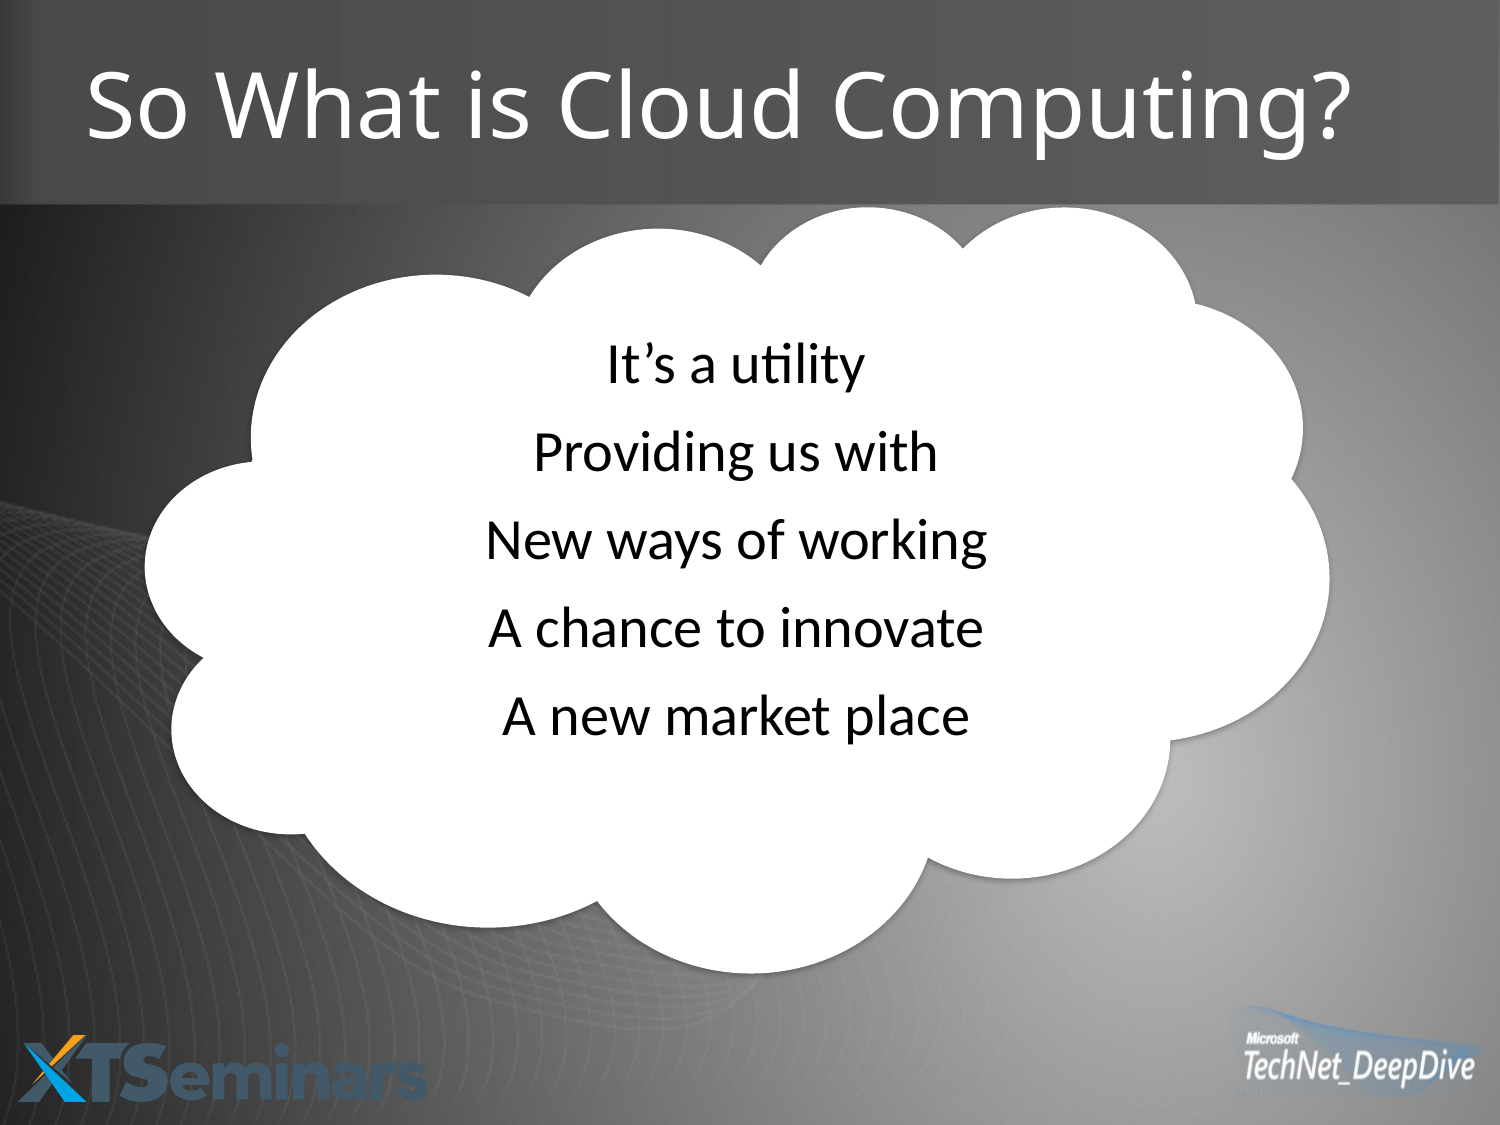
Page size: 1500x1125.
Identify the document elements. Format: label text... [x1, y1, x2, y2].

picture [0, 0, 1500, 1125]
text_box It’s a utility [591, 317, 882, 403]
text_box [144, 207, 1330, 974]
text_box New ways of working [470, 493, 1003, 579]
text_box Providing us with [518, 405, 955, 491]
text_box A new market place [488, 669, 986, 755]
title So What is Cloud Computing? [70, 15, 1421, 188]
text_box A chance to innovate [473, 581, 1000, 667]
